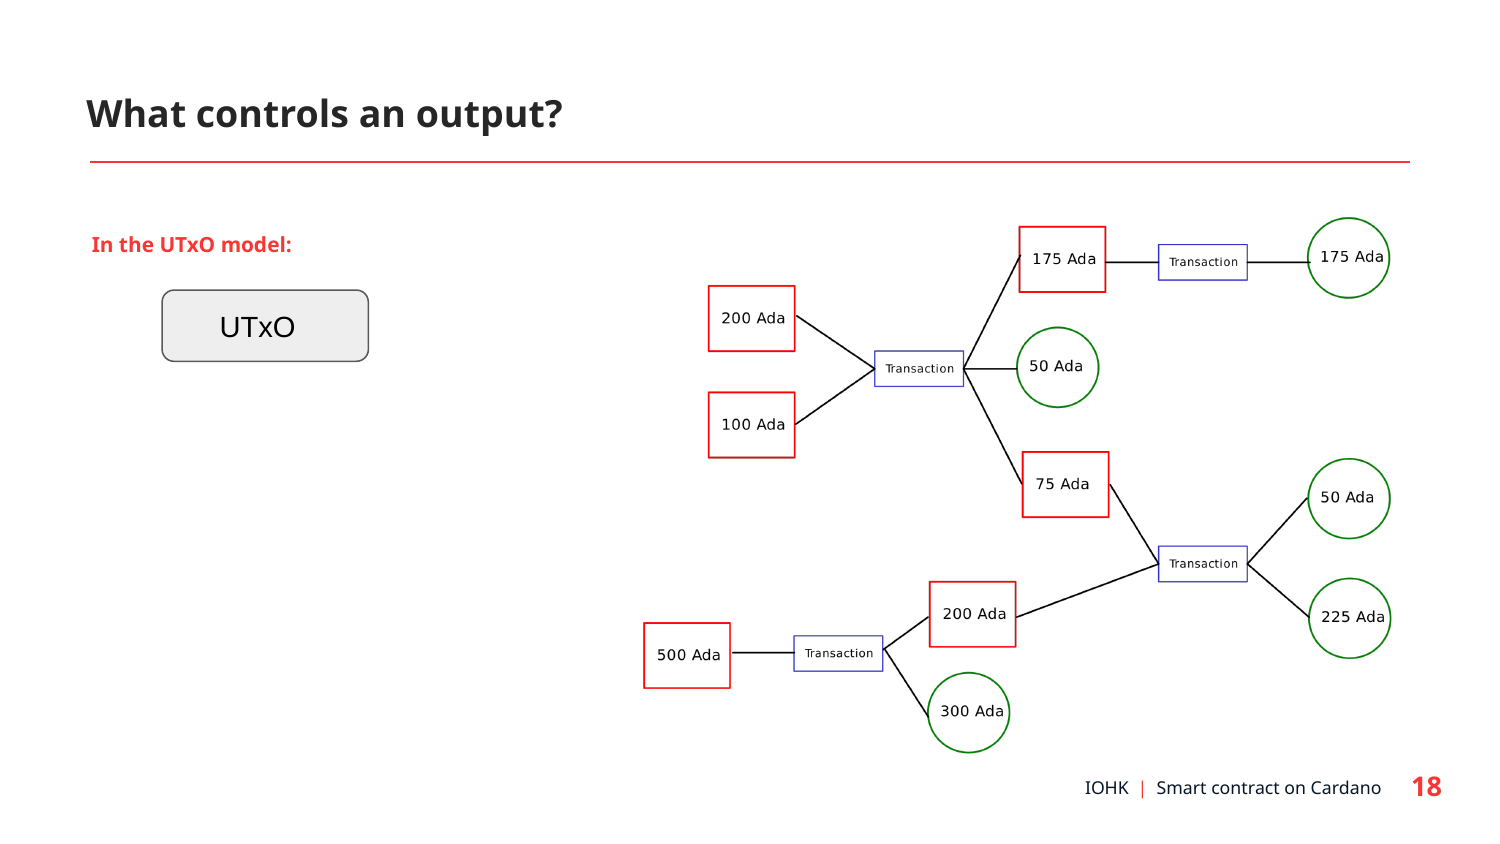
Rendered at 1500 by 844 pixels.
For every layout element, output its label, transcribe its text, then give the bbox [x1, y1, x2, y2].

text_box In the UTxO model: [76, 209, 502, 260]
text_box UTxO [171, 292, 359, 358]
text_box [162, 290, 369, 362]
text_box What controls an output? [71, 75, 721, 151]
picture [628, 201, 1406, 768]
